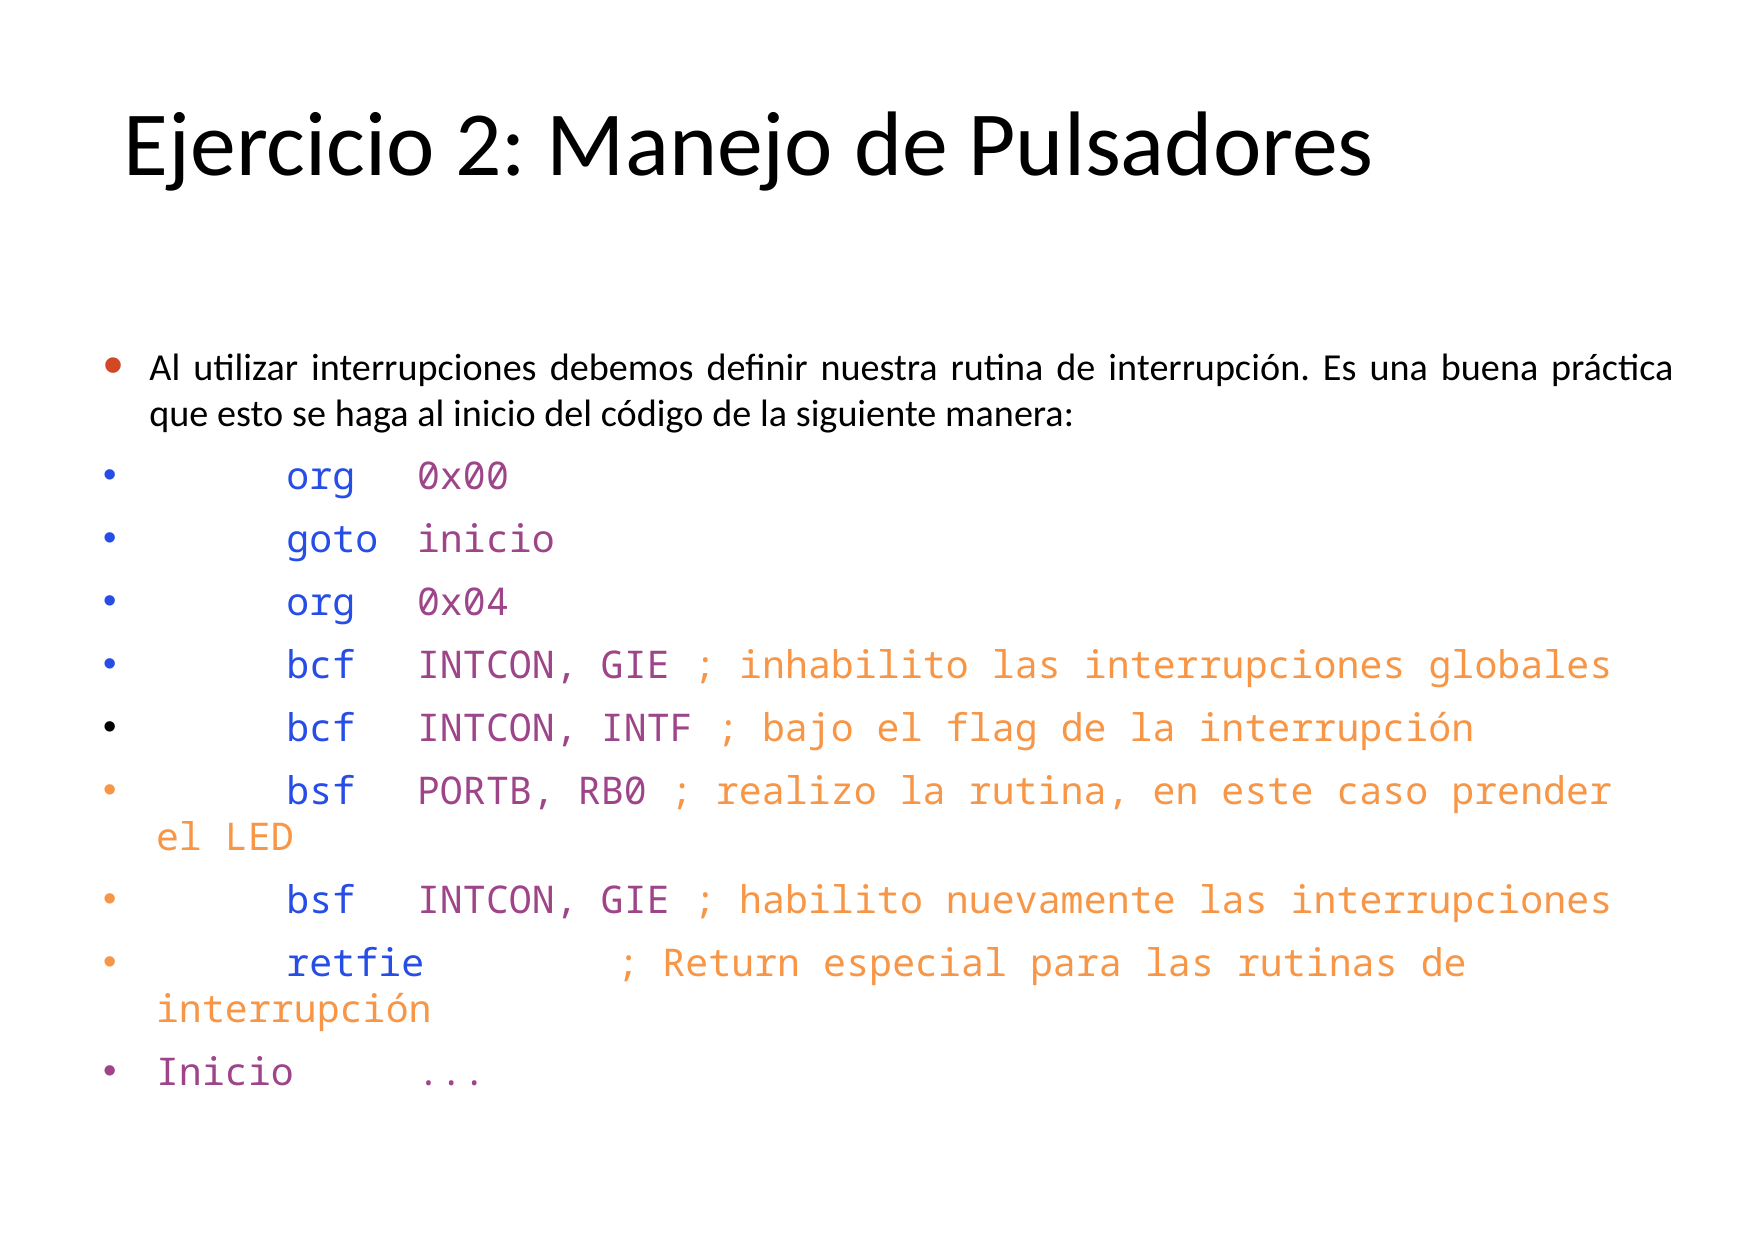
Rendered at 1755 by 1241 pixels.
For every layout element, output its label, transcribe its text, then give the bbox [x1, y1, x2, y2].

list Al utilizar interrupciones debemos definir nuestra rutina de interrupción. Es una buena práctica que esto se haga al inicio del código de la siguiente manera: org 0x00 goto inicio org 0x04 bcf INTCON, GIE ; inhabilito las interrupciones globales bcf INTCON, INTF ; bajo el flag de la interrupción bsf PORTB, RB0 ; realizo la rutina, en este caso prender el LED bsf INTCON, GIE ; habilito nuevamente las interrupciones retfie ; Return especial para las rutinas de interrupción Inicio ... [88, 334, 1689, 1118]
title Ejercicio 2: Manejo de Pulsadores [75, 45, 1425, 233]
